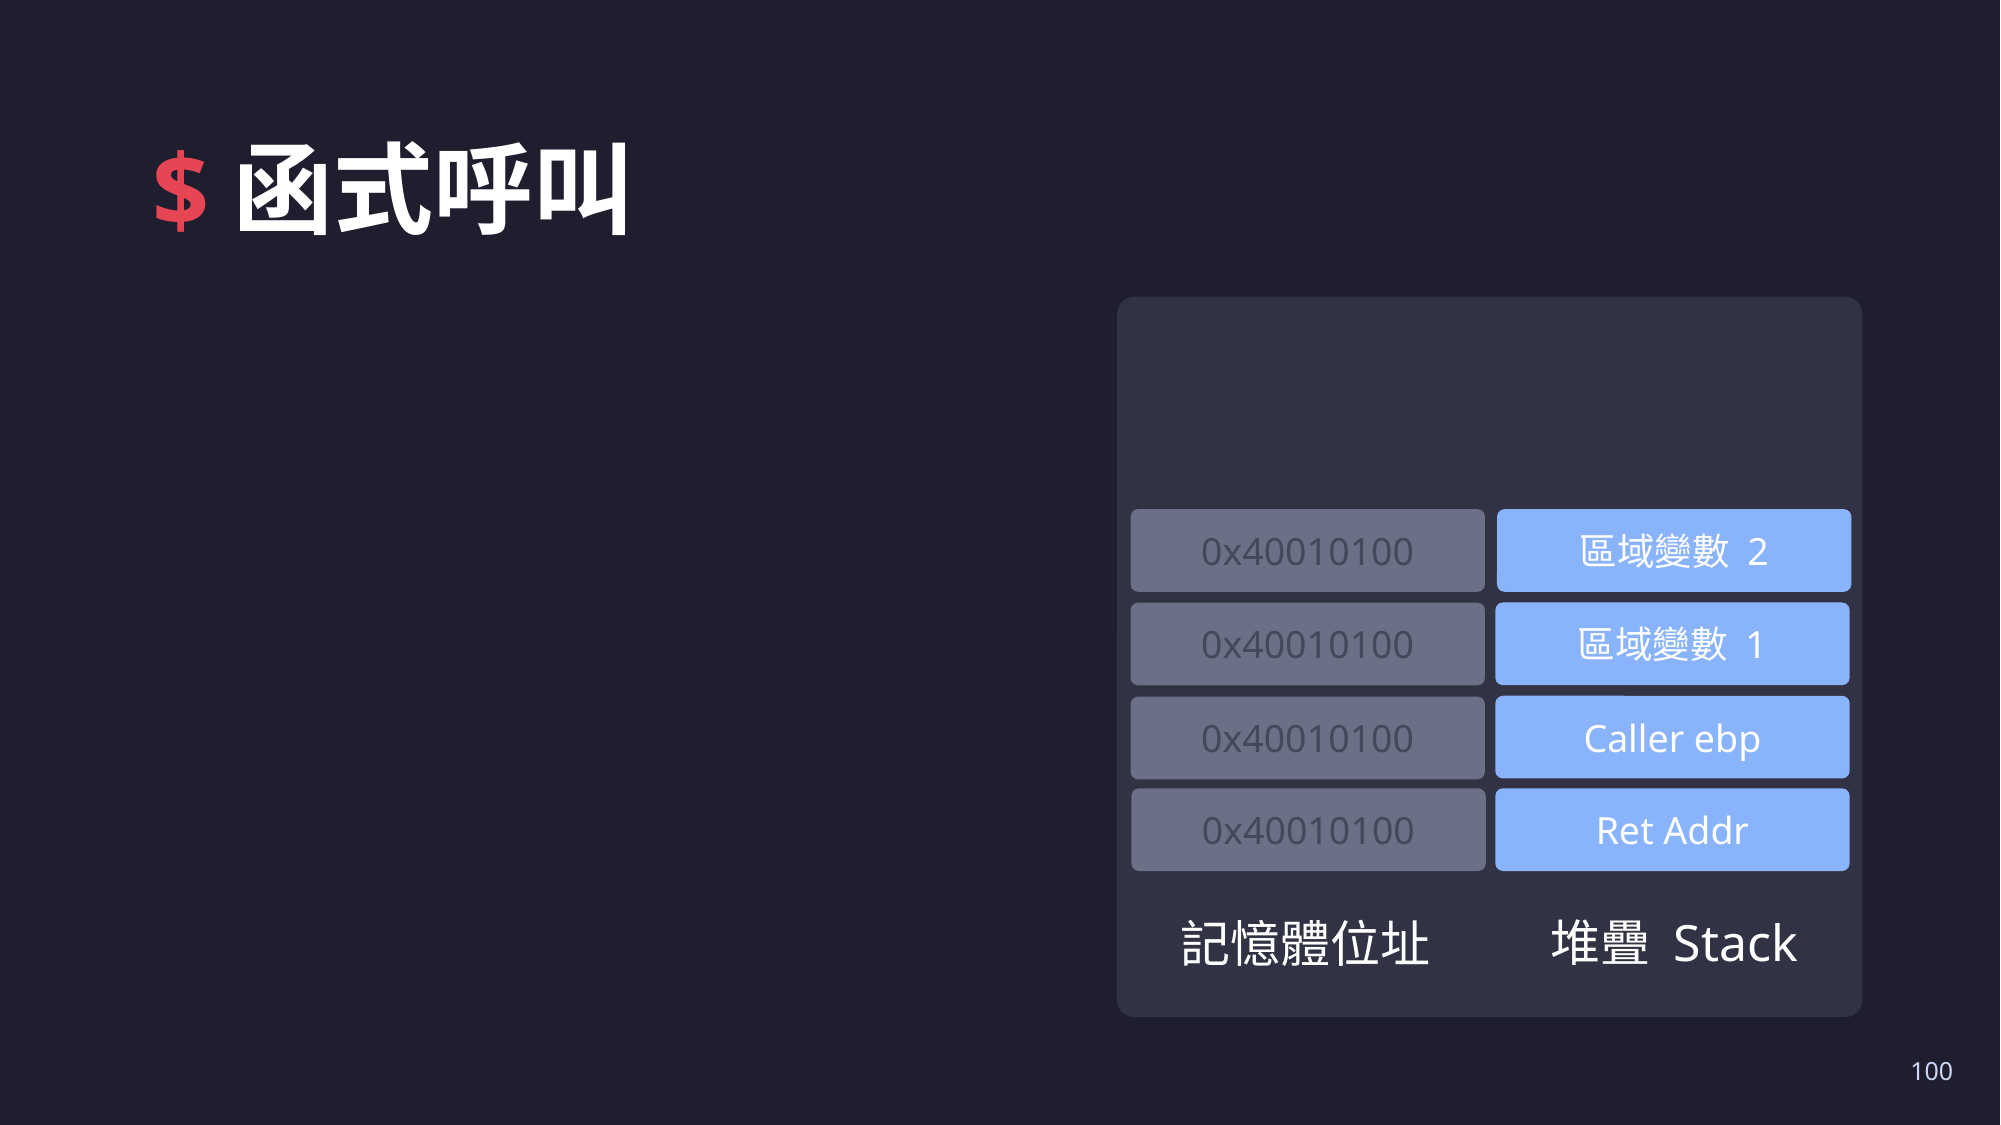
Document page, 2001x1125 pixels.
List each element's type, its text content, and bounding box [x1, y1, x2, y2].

text_box Caller ebp [1494, 694, 1851, 780]
text_box 0x40010100 [1129, 508, 1486, 593]
text_box 區域變數 1 [1494, 601, 1851, 687]
text_box 區域變數 2 [1495, 508, 1853, 593]
text_box 0x40010100 [1129, 695, 1486, 781]
text_box 0x40010100 [1129, 601, 1486, 687]
text_box 0x40010100 [1130, 787, 1487, 873]
text_box Ret Addr [1494, 787, 1851, 873]
slide_number 100 [1518, 1042, 1969, 1103]
text_box 記憶體位址 [1127, 882, 1484, 1003]
text_box 堆疊 Stack [1495, 881, 1853, 1002]
text_box [1115, 295, 1864, 1019]
title $函式呼叫 [137, 117, 1863, 271]
